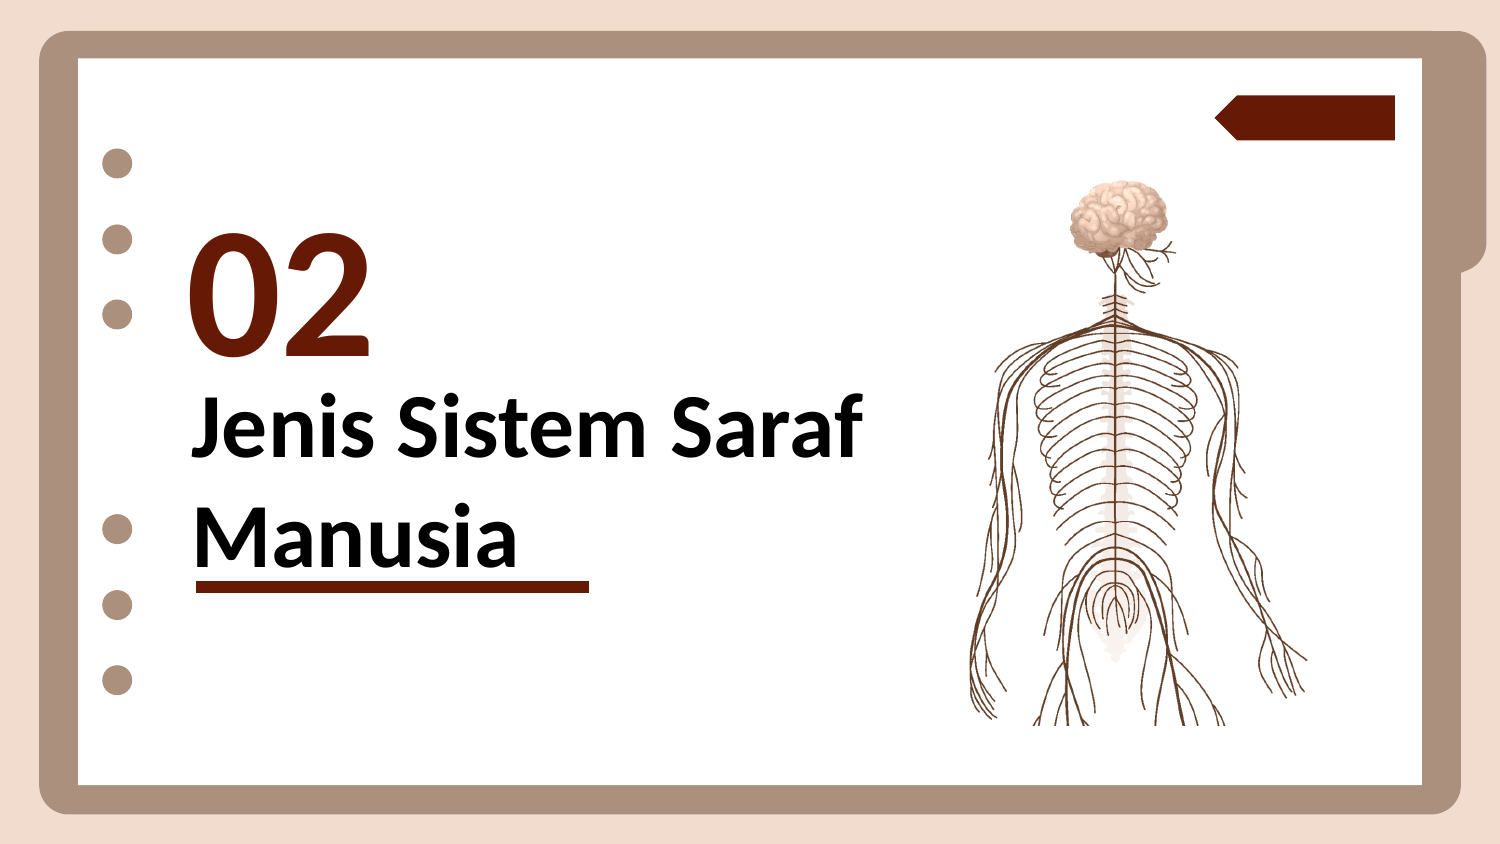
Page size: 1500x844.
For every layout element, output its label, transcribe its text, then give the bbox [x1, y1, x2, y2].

picture [969, 177, 1321, 726]
title 02 [171, 169, 472, 395]
text_box [1214, 95, 1395, 141]
title Jenis Sistem Saraf Manusia [176, 351, 964, 532]
